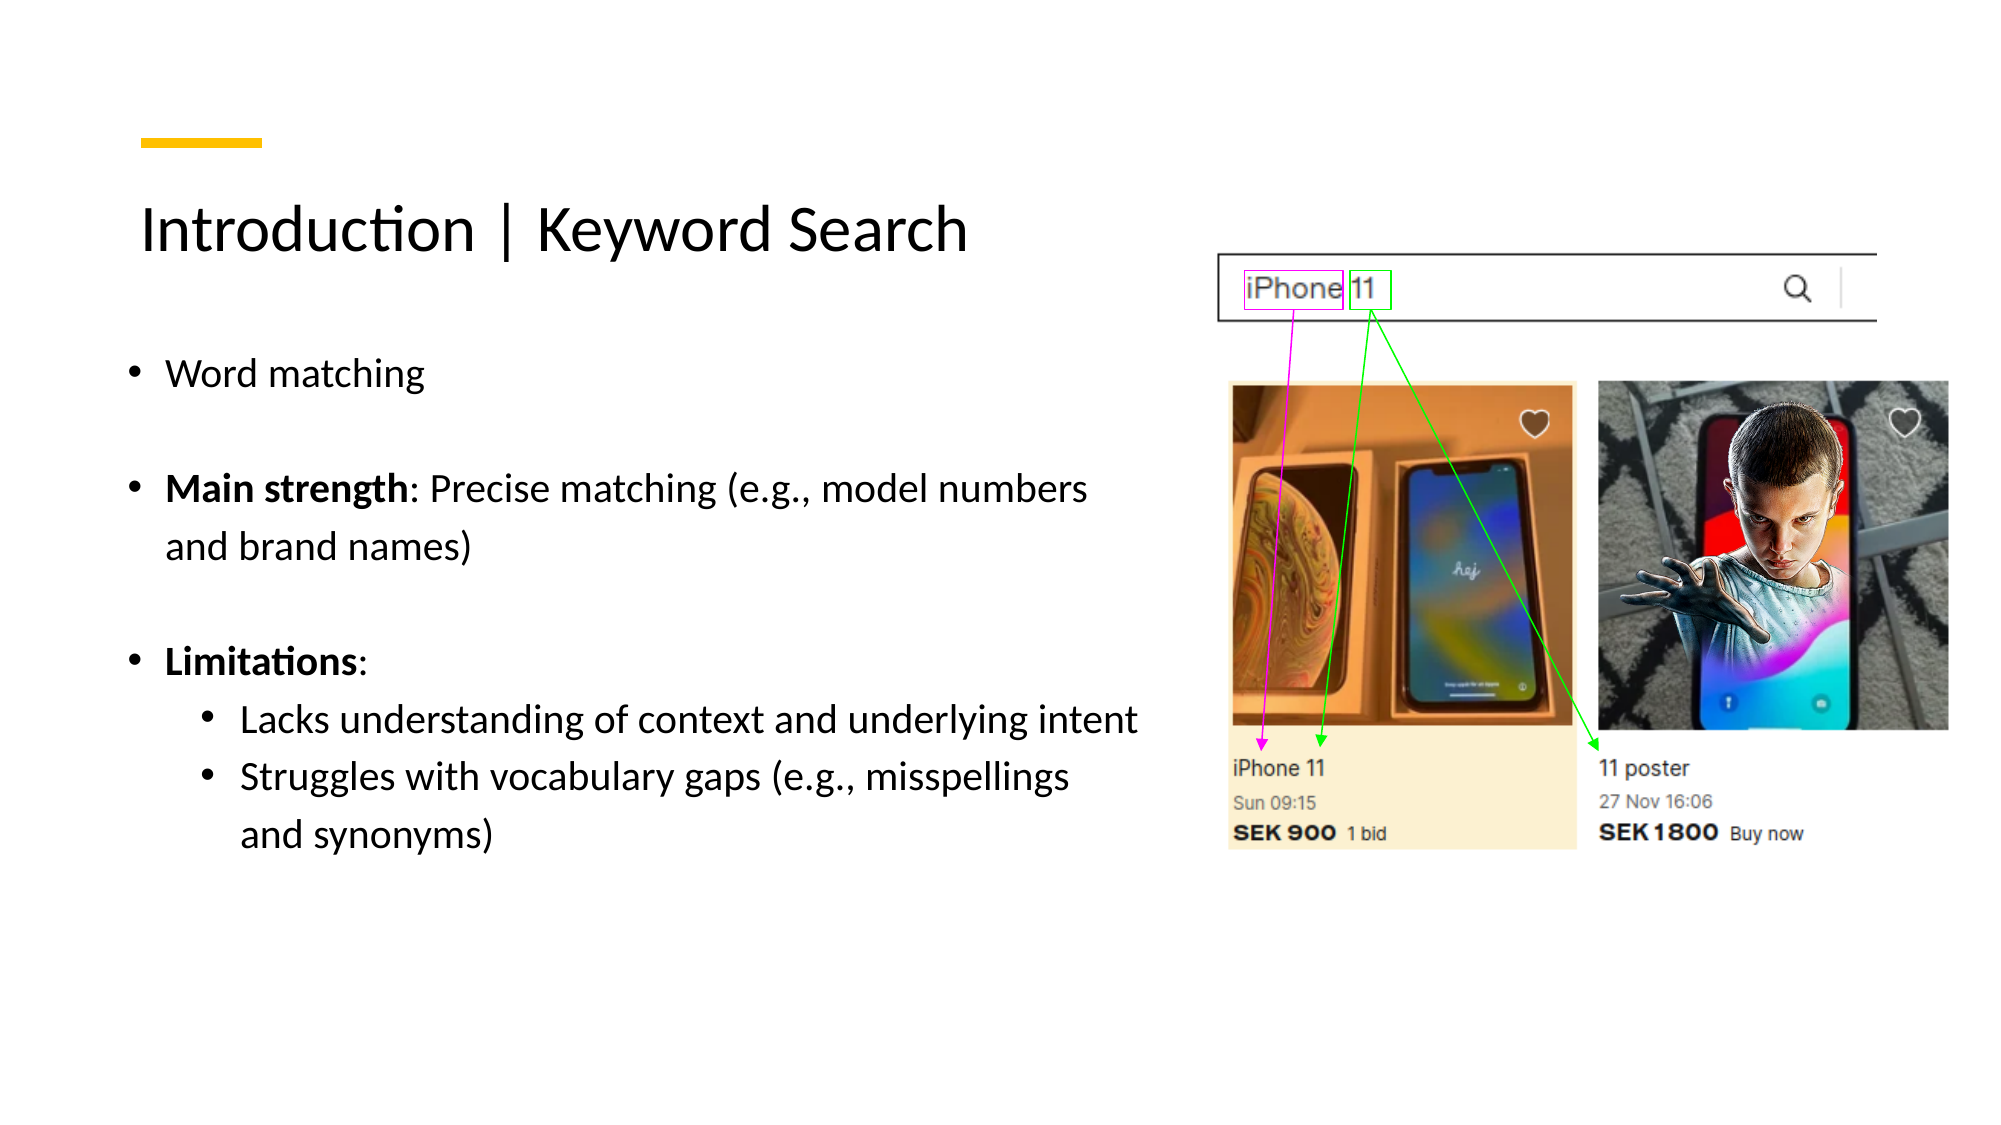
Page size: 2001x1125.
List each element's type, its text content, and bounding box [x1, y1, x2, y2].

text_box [1372, 309, 1599, 752]
picture [1224, 375, 1962, 862]
picture [1191, 246, 1878, 334]
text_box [1319, 309, 1371, 748]
title Introduction | Keyword Search [124, 186, 1056, 331]
list Word matching Main strength: Precise matching (e.g., model numbers and brand names) Limitations: Lacks understanding of context and underlying intent Struggles with vocabulary gaps (e.g., misspellings and synonyms) [112, 331, 1158, 922]
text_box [1260, 309, 1294, 752]
